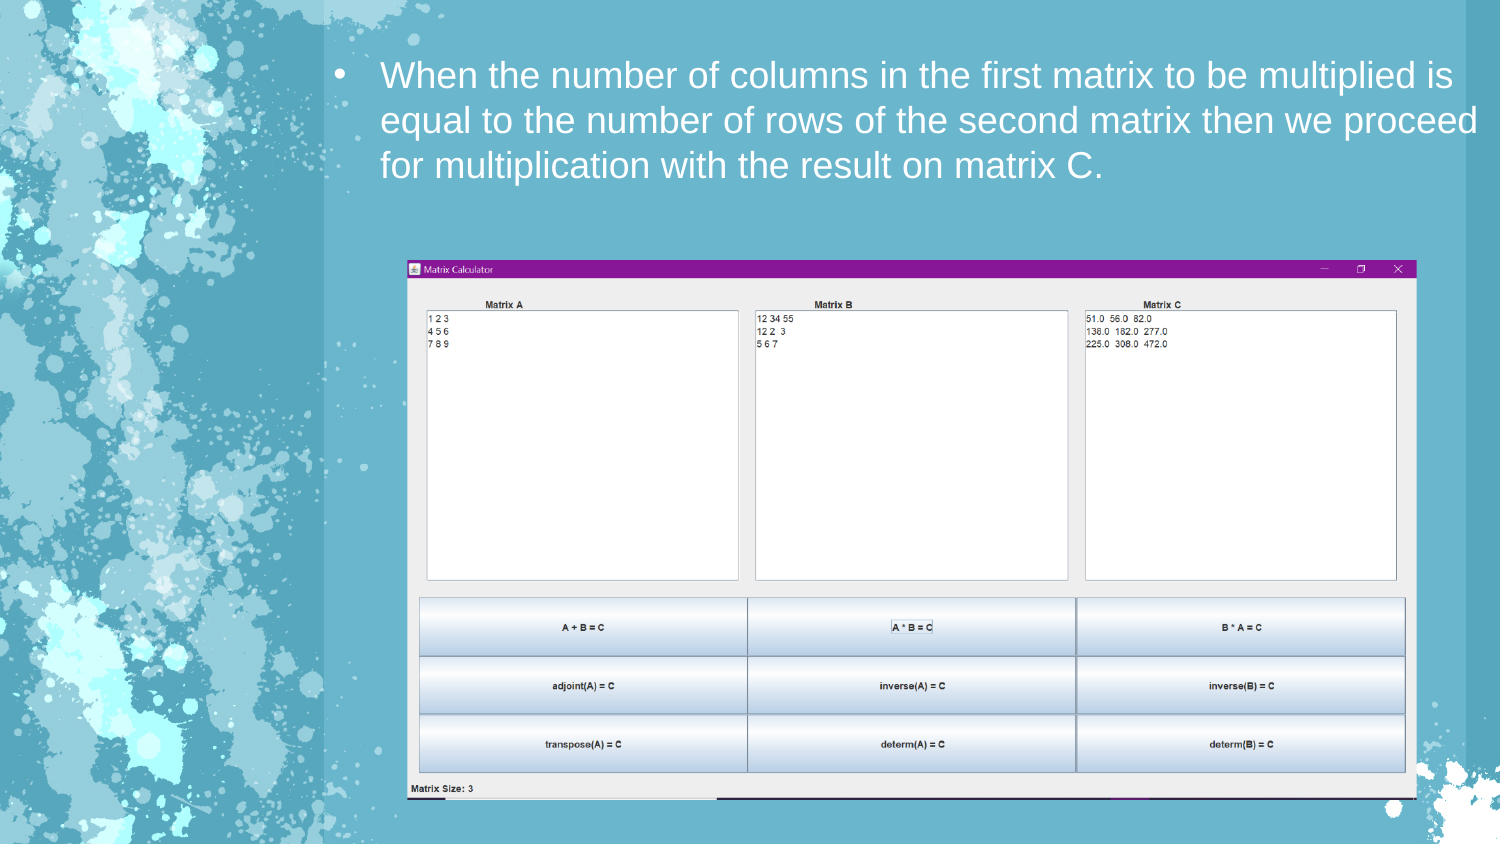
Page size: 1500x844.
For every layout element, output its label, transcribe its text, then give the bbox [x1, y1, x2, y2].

text_box When the number of columns in the first matrix to be multiplied is equal to the number of rows of the second matrix then we proceed for multiplication with the result on matrix C. [318, 43, 1500, 194]
picture [0, 0, 1500, 844]
